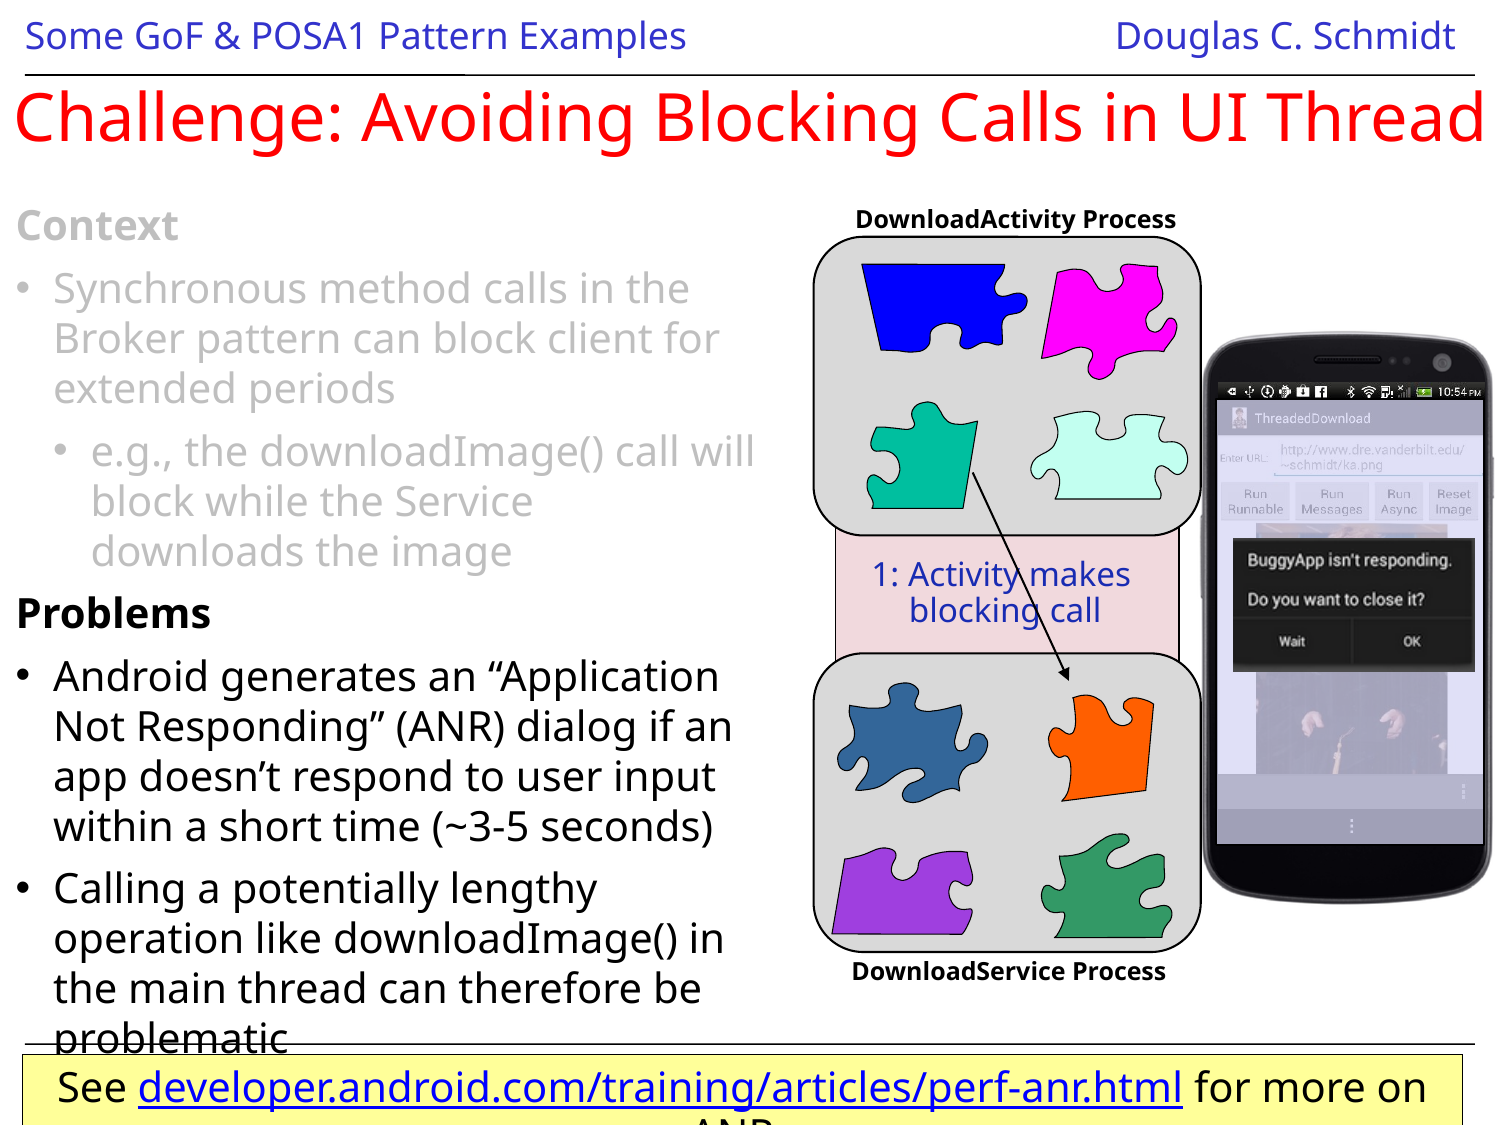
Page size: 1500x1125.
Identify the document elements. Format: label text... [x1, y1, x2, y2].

text_box [861, 264, 1028, 353]
text_box DownloadActivity Process [840, 199, 1193, 242]
text_box [1041, 264, 1177, 380]
text_box [813, 653, 1198, 951]
text_box [1048, 695, 1154, 802]
text_box [831, 847, 973, 935]
text_box [1041, 833, 1172, 938]
list Context Synchronous method calls in the Broker pattern can block client for extended periods e.g., the downloadImage() call will block while the Service downloads the image Problems Android generates an “Application Not Responding” (ANR) dialog if an app doesn’t respond to user input within a short time (~3-5 seconds) Calling a potentially lengthy operation like downloadImage() in the main thread can therefore be problematic [0, 191, 814, 1042]
text_box [0, 1048, 1500, 1124]
text_box [867, 401, 978, 509]
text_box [1194, 322, 1500, 914]
text_box [972, 472, 1070, 681]
text_box See developer.android.com/training/articles/perf-anr.html for more on ANRs [22, 1054, 1463, 1125]
text_box [1003, 528, 1179, 661]
text_box [837, 682, 988, 803]
text_box [813, 242, 1201, 536]
text_box [835, 528, 1055, 661]
text_box [1030, 411, 1188, 500]
picture [1233, 538, 1475, 672]
text_box DownloadService Process [836, 951, 1182, 994]
text_box Challenge: Avoiding Blocking Calls in UI Thread [0, 78, 1500, 162]
